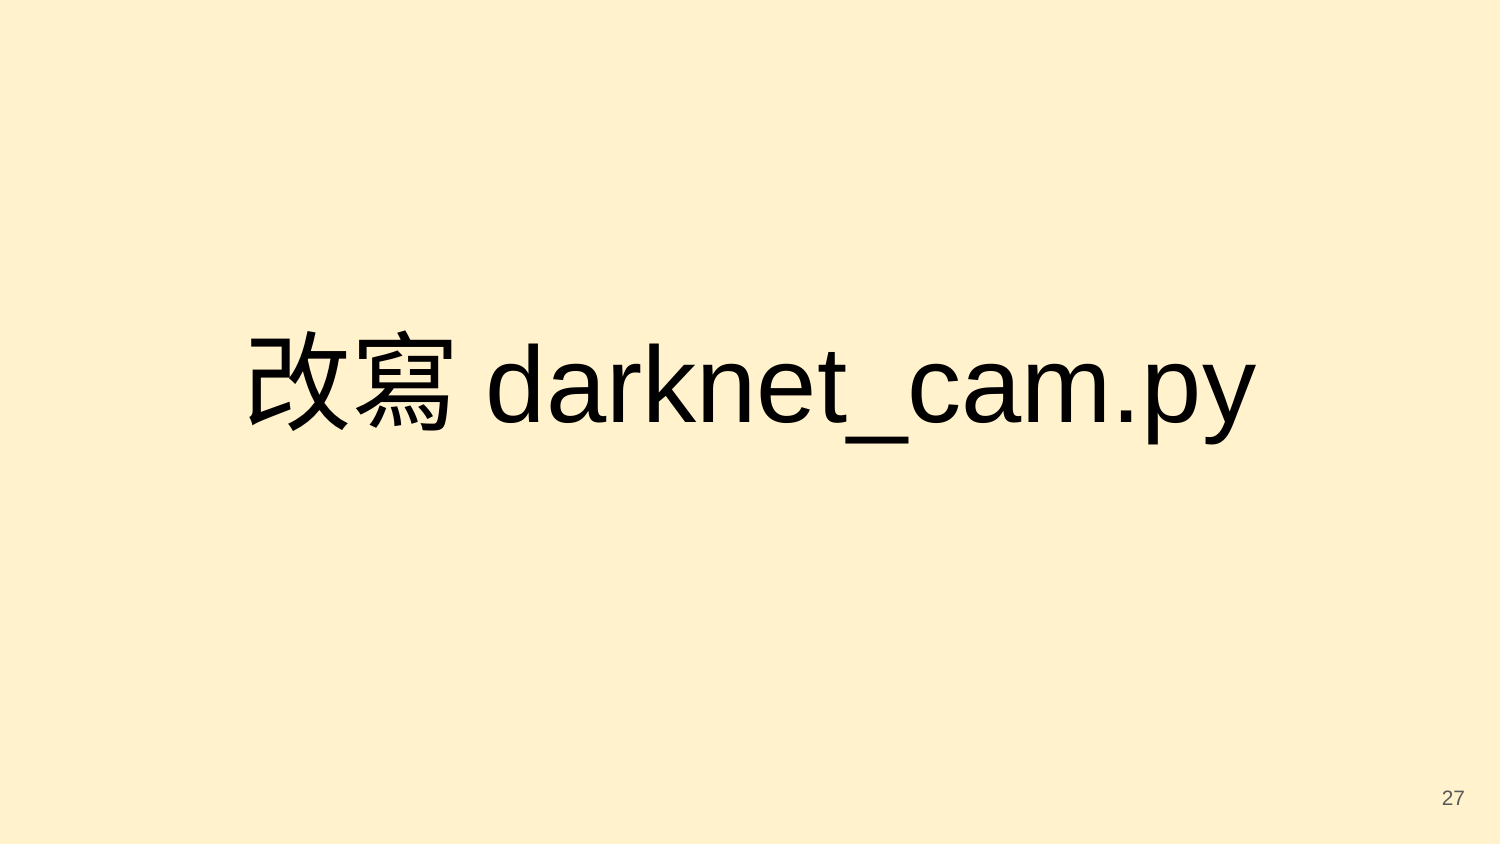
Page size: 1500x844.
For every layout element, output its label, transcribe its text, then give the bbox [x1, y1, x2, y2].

slide_number ‹#› [1389, 764, 1480, 830]
title 改寫darknet_cam.py [51, 122, 1449, 459]
